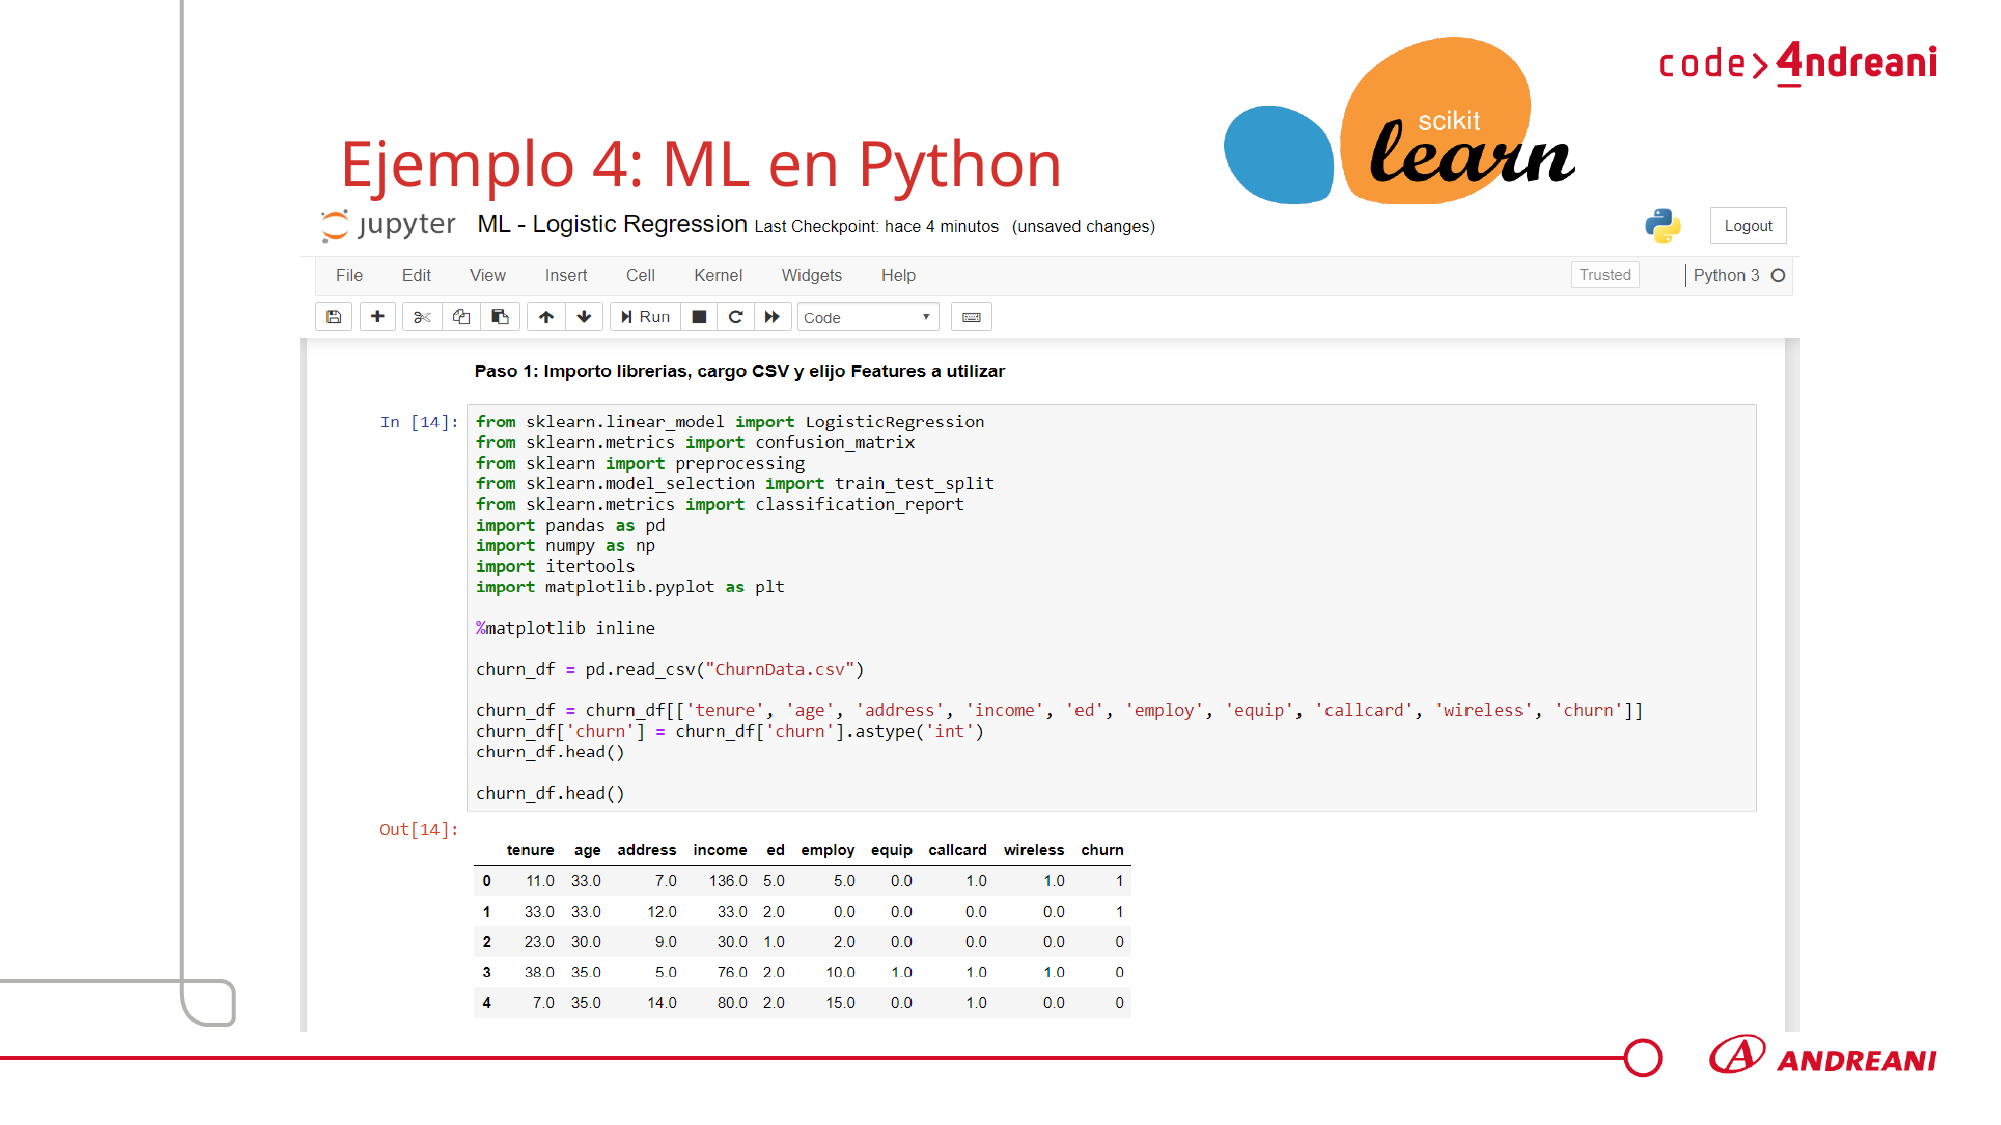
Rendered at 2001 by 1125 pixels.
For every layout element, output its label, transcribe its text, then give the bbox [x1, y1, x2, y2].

text_box Ejemplo 4: ML en Python [324, 125, 1224, 204]
picture [0, 0, 2001, 1125]
